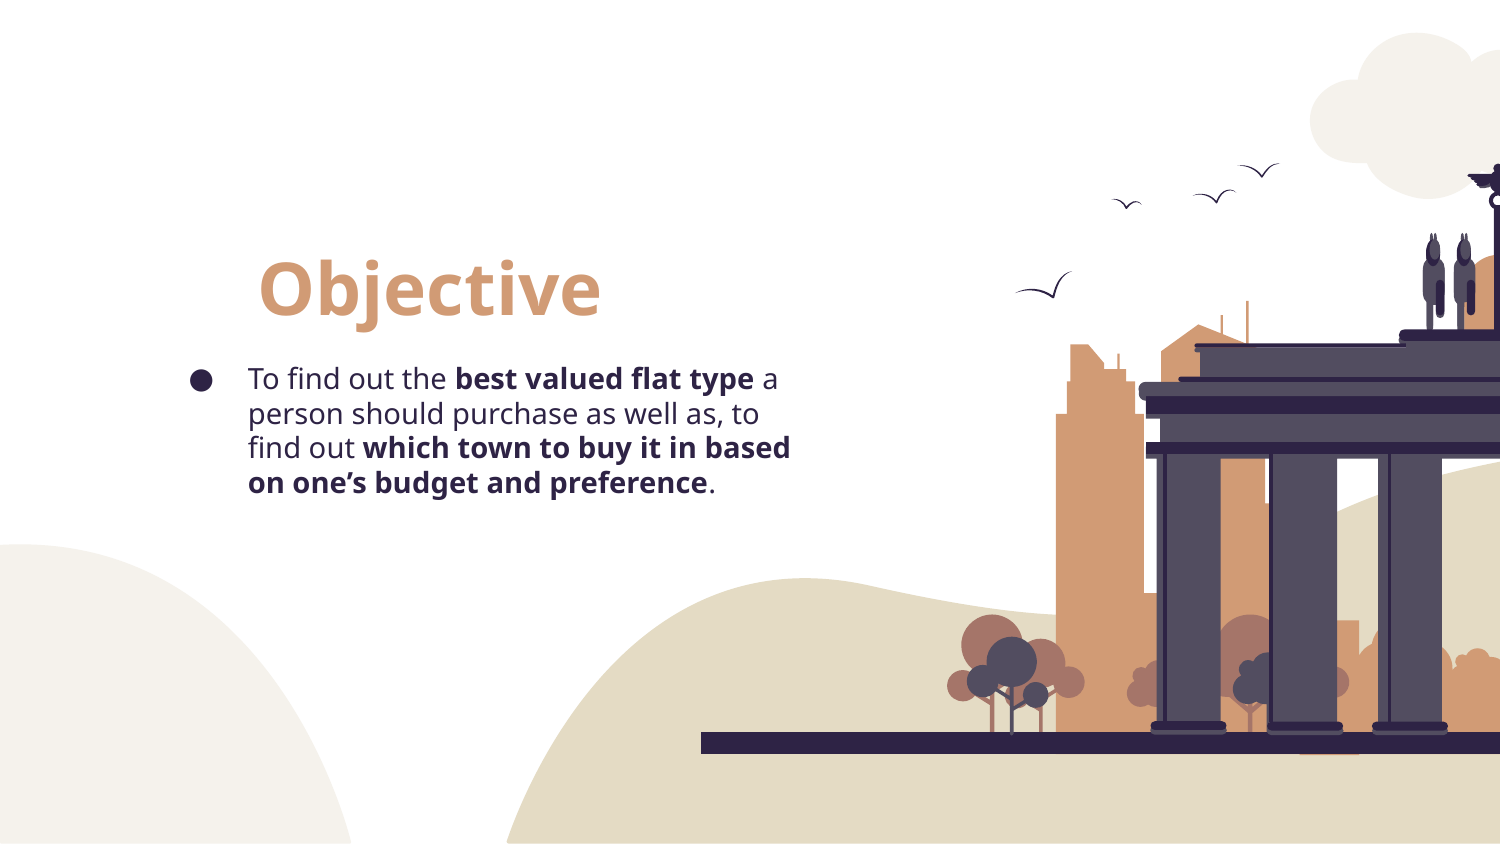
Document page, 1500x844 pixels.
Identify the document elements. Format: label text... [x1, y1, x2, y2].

title Objective [242, 230, 907, 344]
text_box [700, 300, 1500, 756]
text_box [1138, 163, 1500, 736]
subtitle To find out the best valued flat type a person should purchase as well as, to find out which town to buy it in based on one’s budget and preference. [157, 344, 695, 618]
